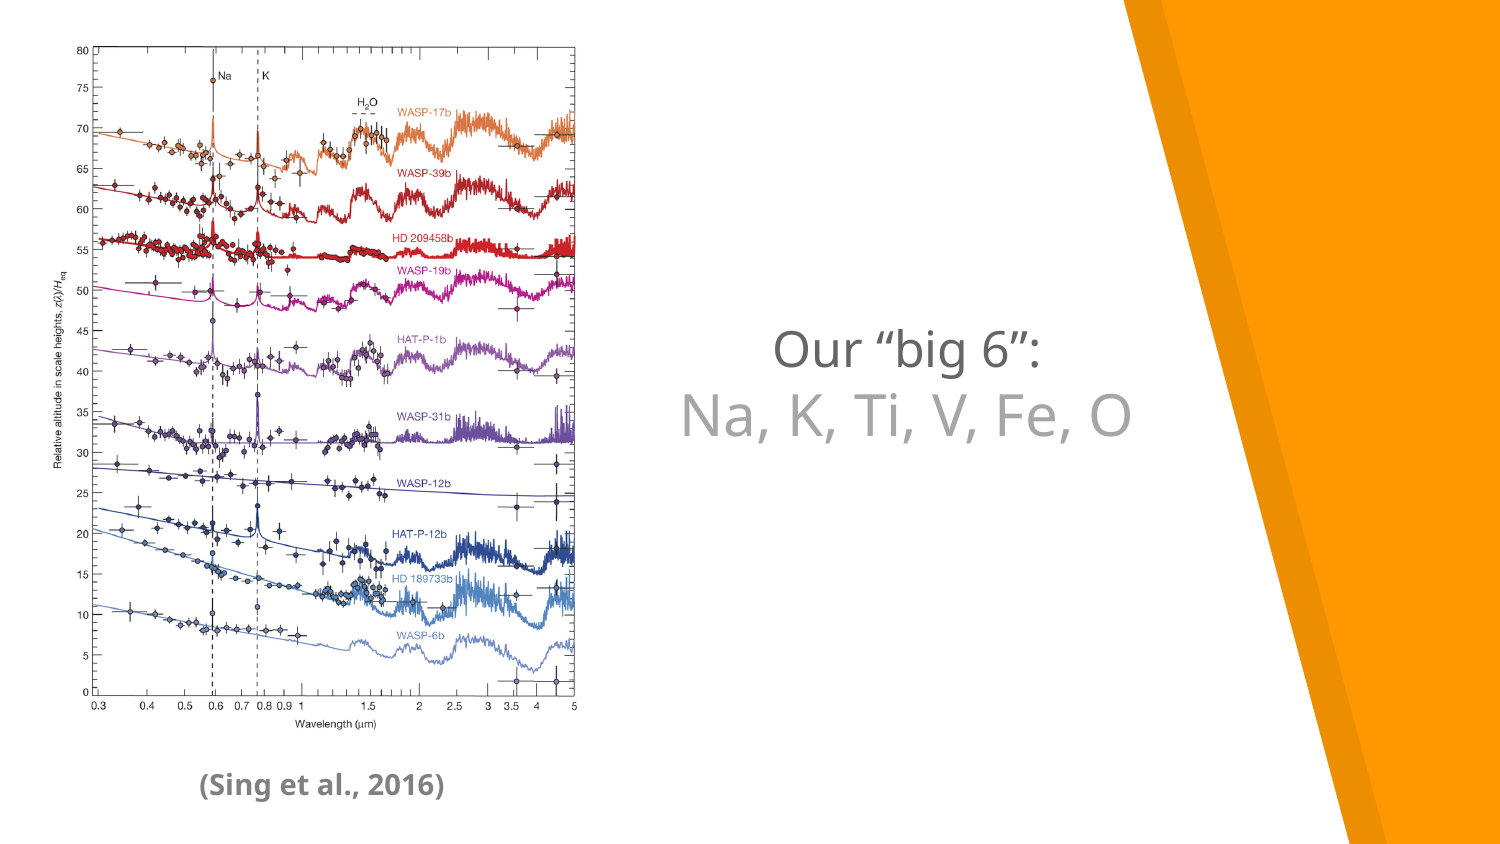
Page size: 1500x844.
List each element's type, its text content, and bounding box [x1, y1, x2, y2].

text_box (Sing et al., 2016) [184, 750, 928, 844]
list Our “big 6”: Na, K, Ti, V, Fe, O [582, 302, 1344, 673]
picture [53, 45, 577, 730]
